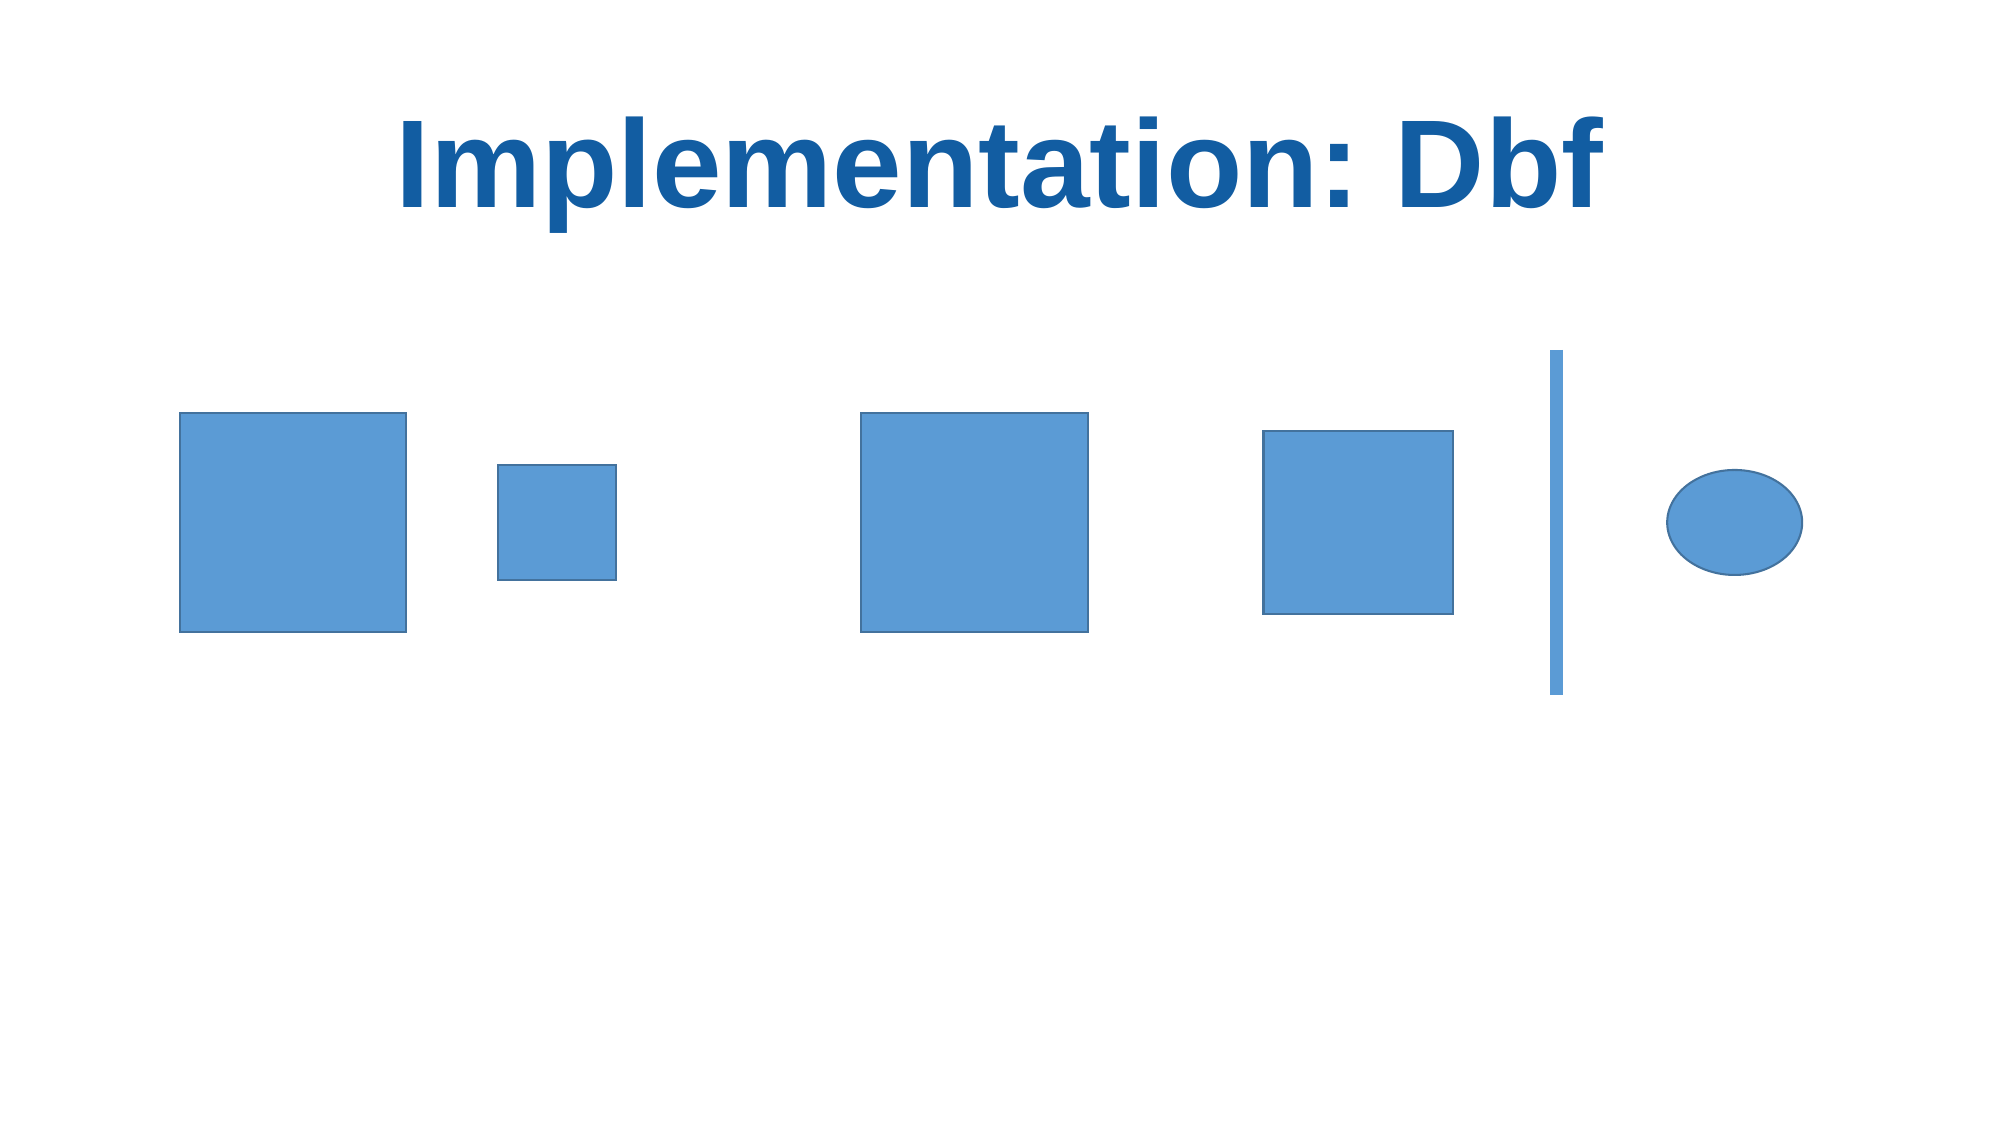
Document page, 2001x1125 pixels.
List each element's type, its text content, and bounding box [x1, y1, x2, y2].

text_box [179, 289, 1927, 773]
title Implementation: Dbf [137, 102, 1863, 231]
